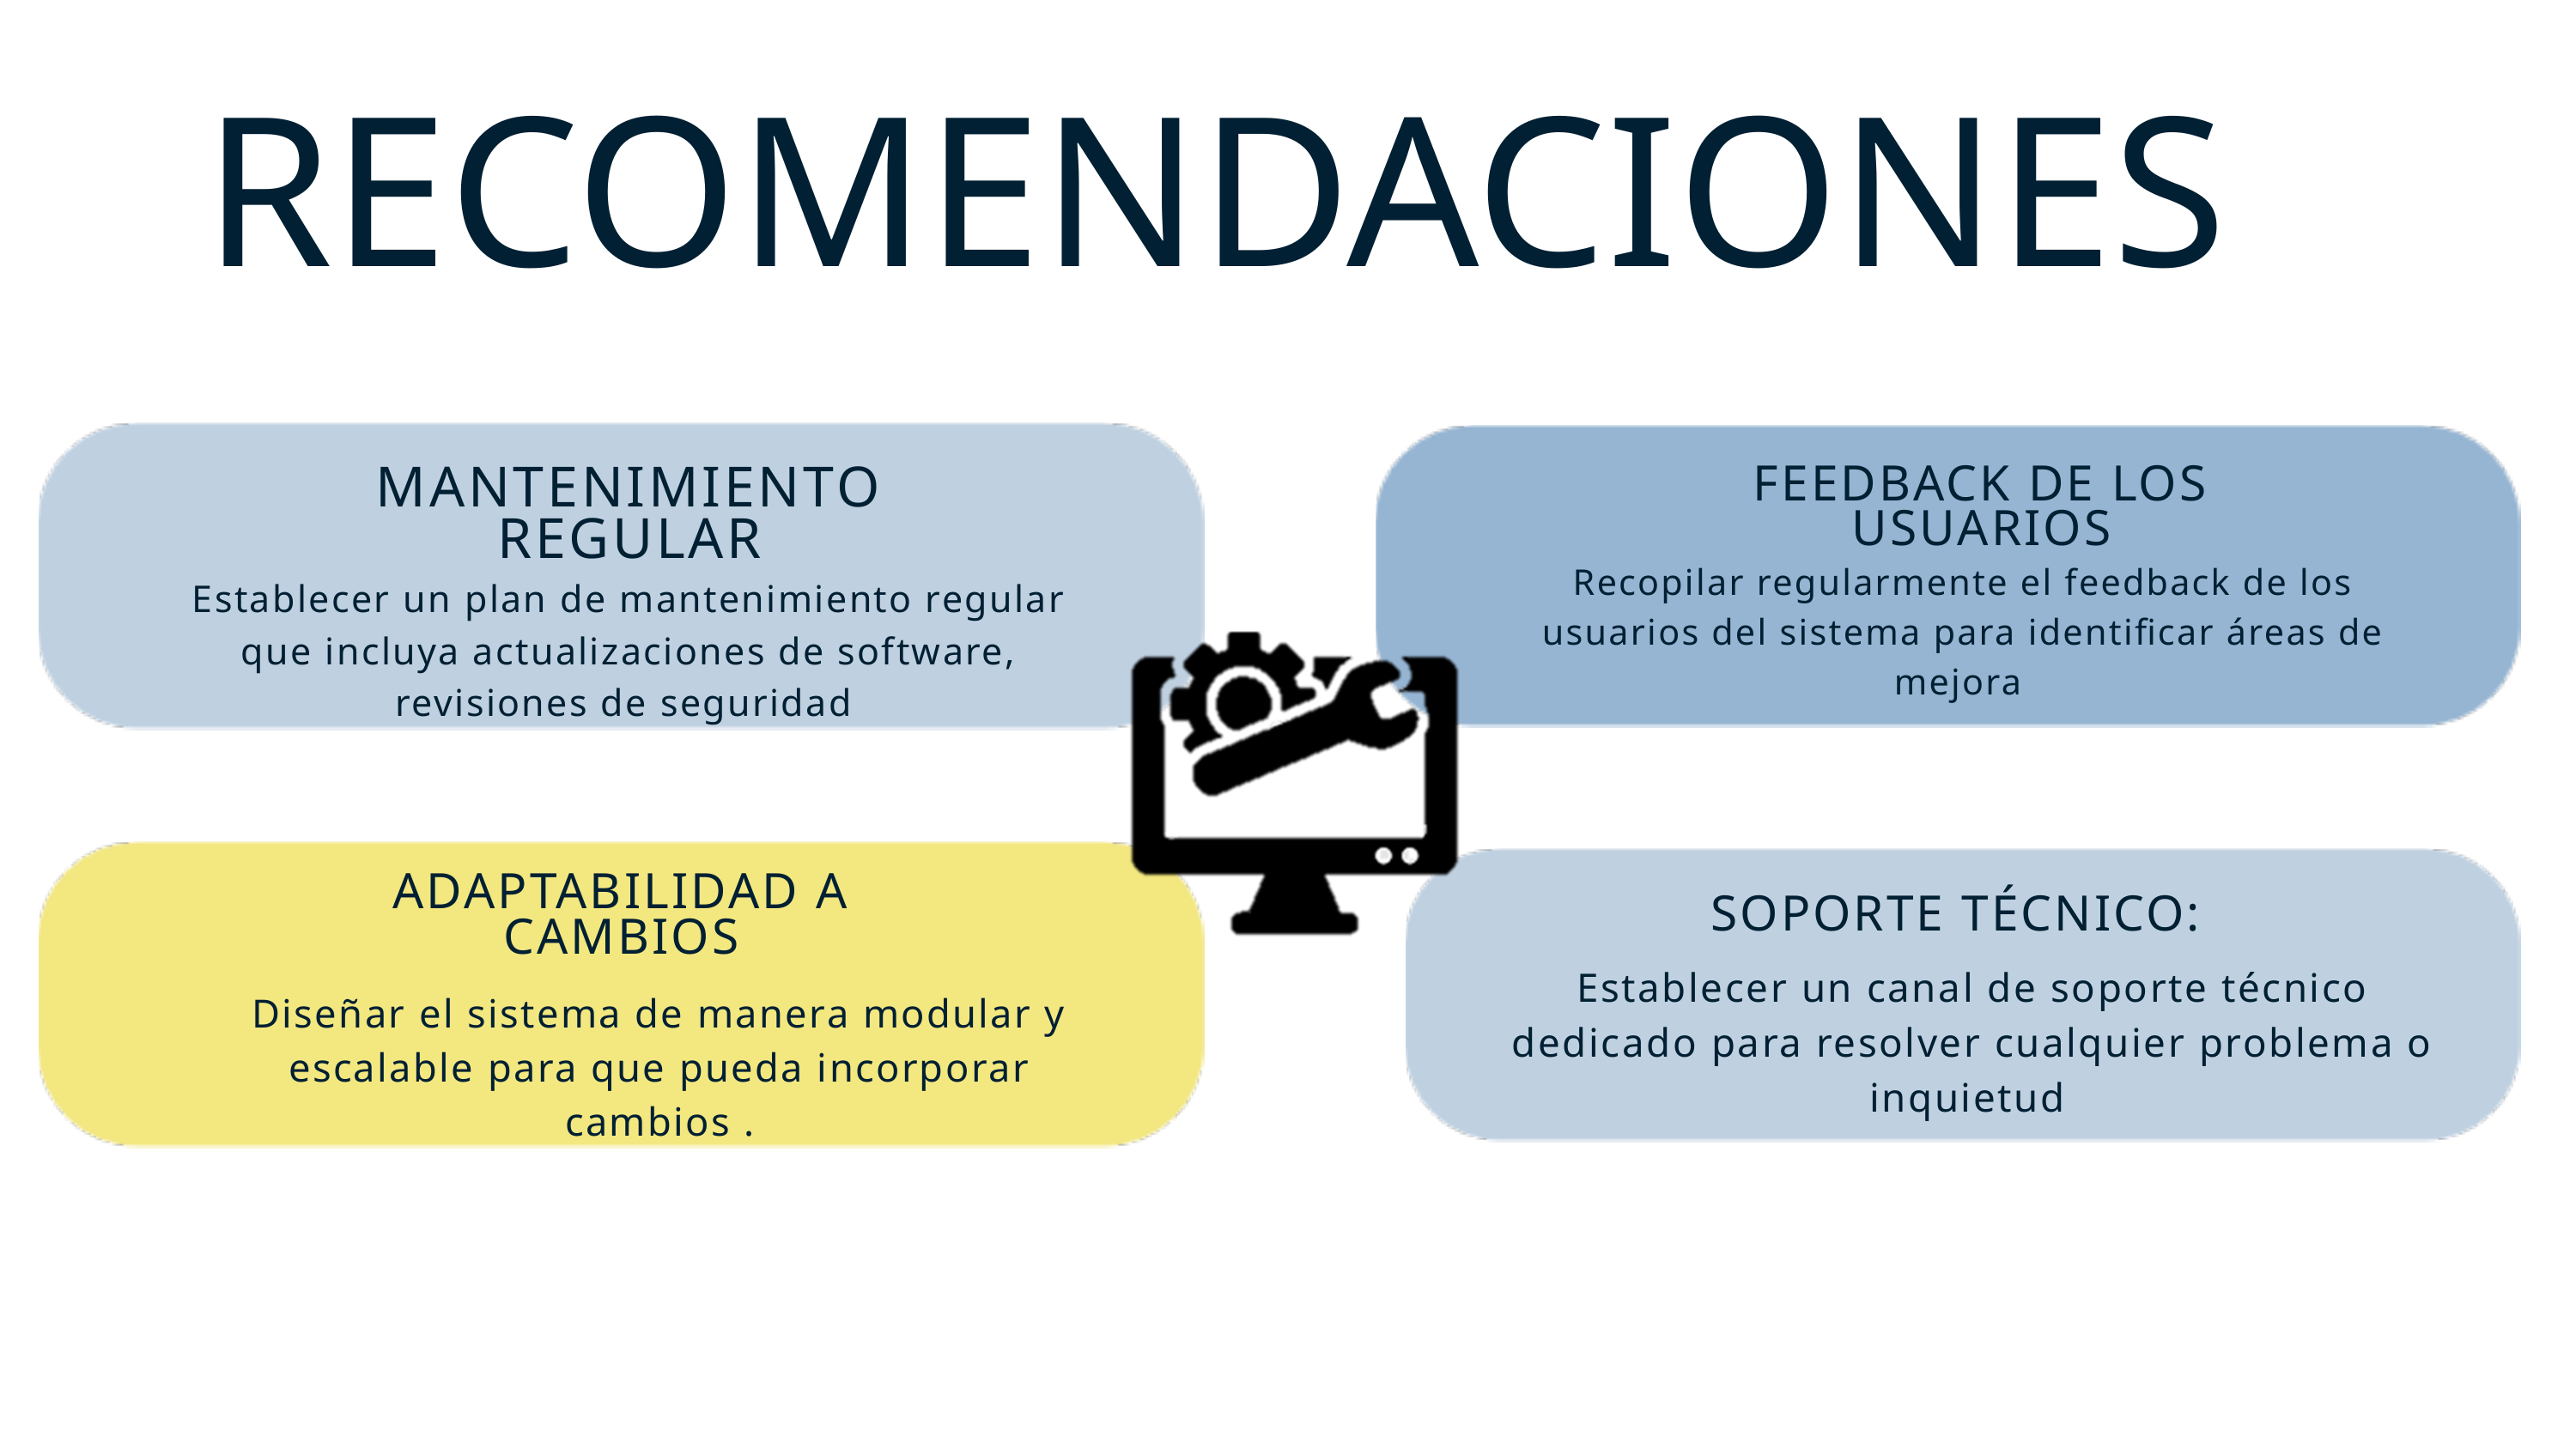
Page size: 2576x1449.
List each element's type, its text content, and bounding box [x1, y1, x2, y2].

text_box ADAPTABILIDAD A CAMBIOS [292, 873, 951, 964]
text_box Establecer un plan de mantenimiento regular que incluya actualizaciones de software, revisiones de seguridad [171, 568, 1089, 724]
text_box [1376, 425, 2521, 728]
text_box [1010, 621, 1580, 946]
text_box [39, 422, 1205, 731]
text_box [1406, 848, 2521, 1143]
text_box Recopilar regularmente el feedback de los usuarios del sistema para identificar áreas de mejora [1523, 553, 2403, 702]
text_box [39, 841, 1205, 1149]
text_box SOPORTE TÉCNICO: [1639, 895, 2287, 941]
text_box MANTENIMIENTO REGULAR [270, 466, 989, 568]
text_box Diseñar el sistema de manera modular y escalable para que pueda incorporar cambios . [201, 981, 1119, 1144]
text_box Establecer un canal de soporte técnico dedicado para resolver cualquier problema o inquietud [1505, 955, 2441, 1120]
text_box RECOMENDACIONES [201, 117, 2285, 309]
text_box FEEDBACK DE LOS USUARIOS [1631, 465, 2331, 553]
